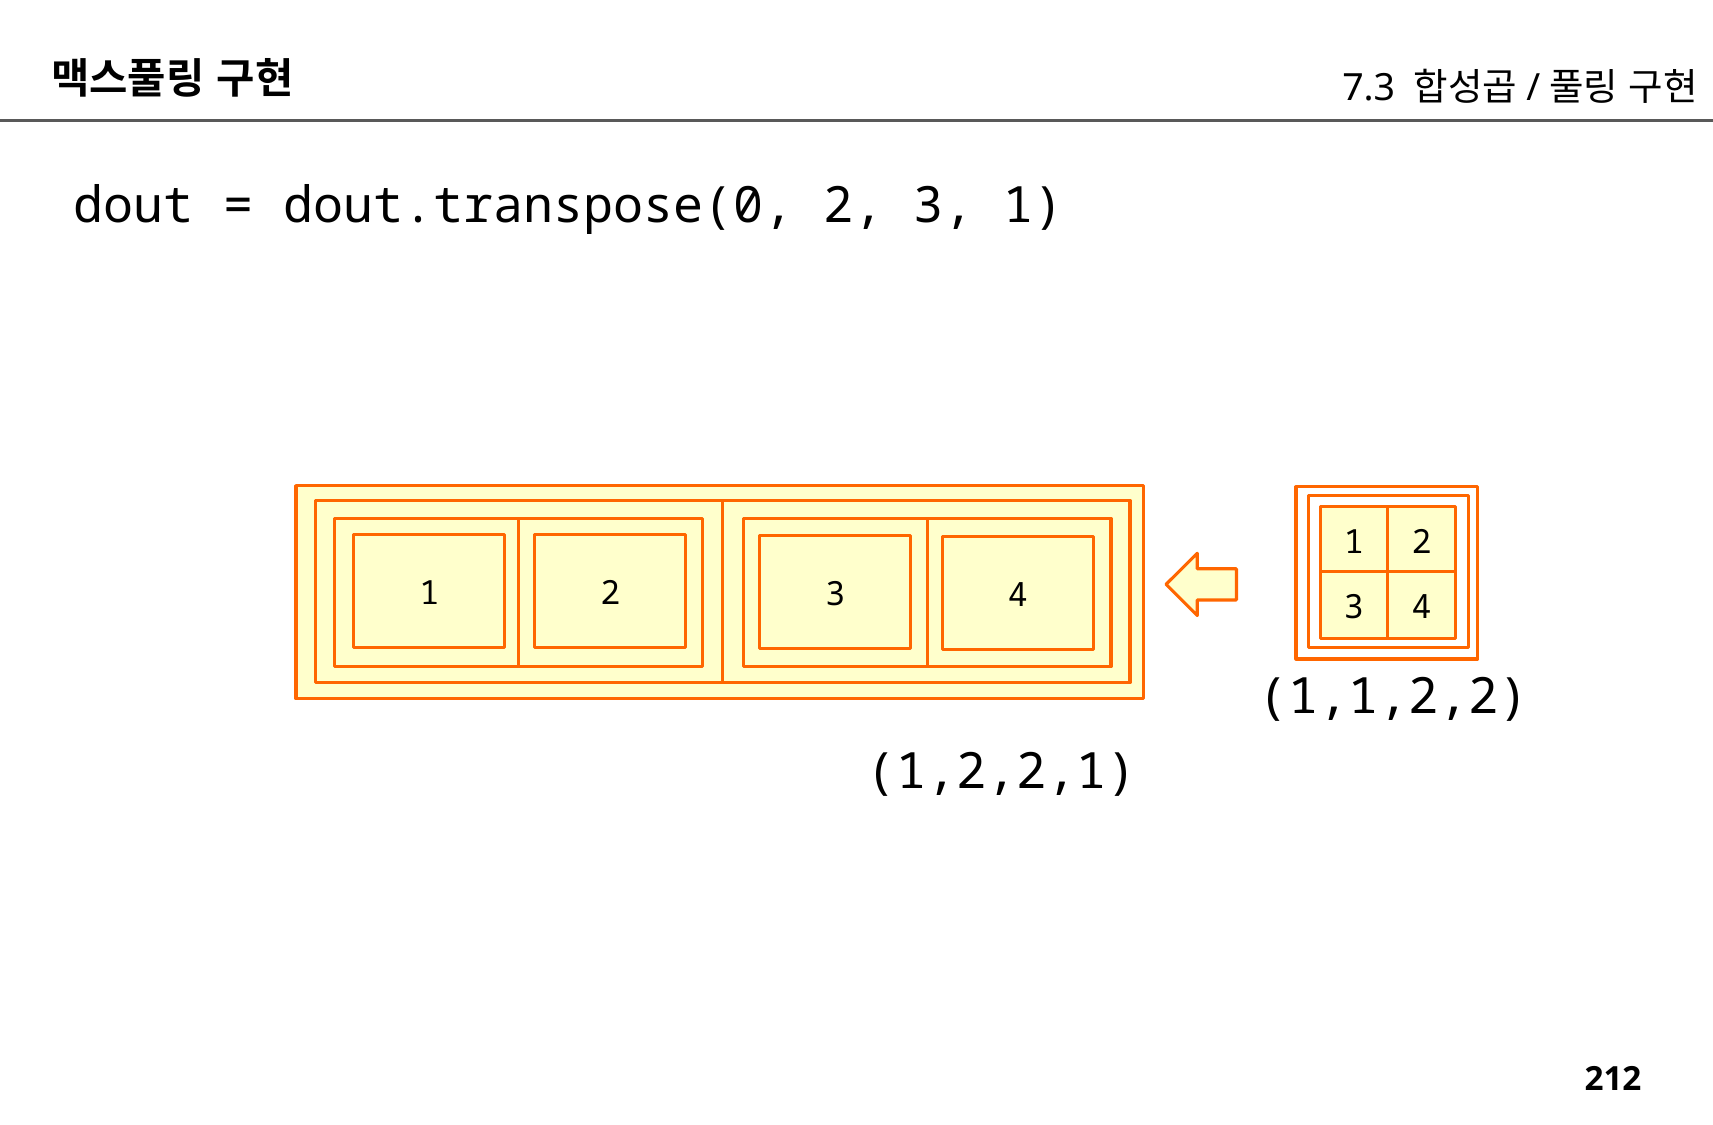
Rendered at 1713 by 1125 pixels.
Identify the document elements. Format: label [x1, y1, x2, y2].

text_box [851, 731, 1151, 807]
text_box [11, 13, 803, 105]
text_box [1243, 485, 1543, 731]
text_box [916, 44, 1713, 111]
text_box [294, 483, 1146, 701]
text_box [1164, 551, 1239, 618]
text_box [58, 165, 1079, 240]
